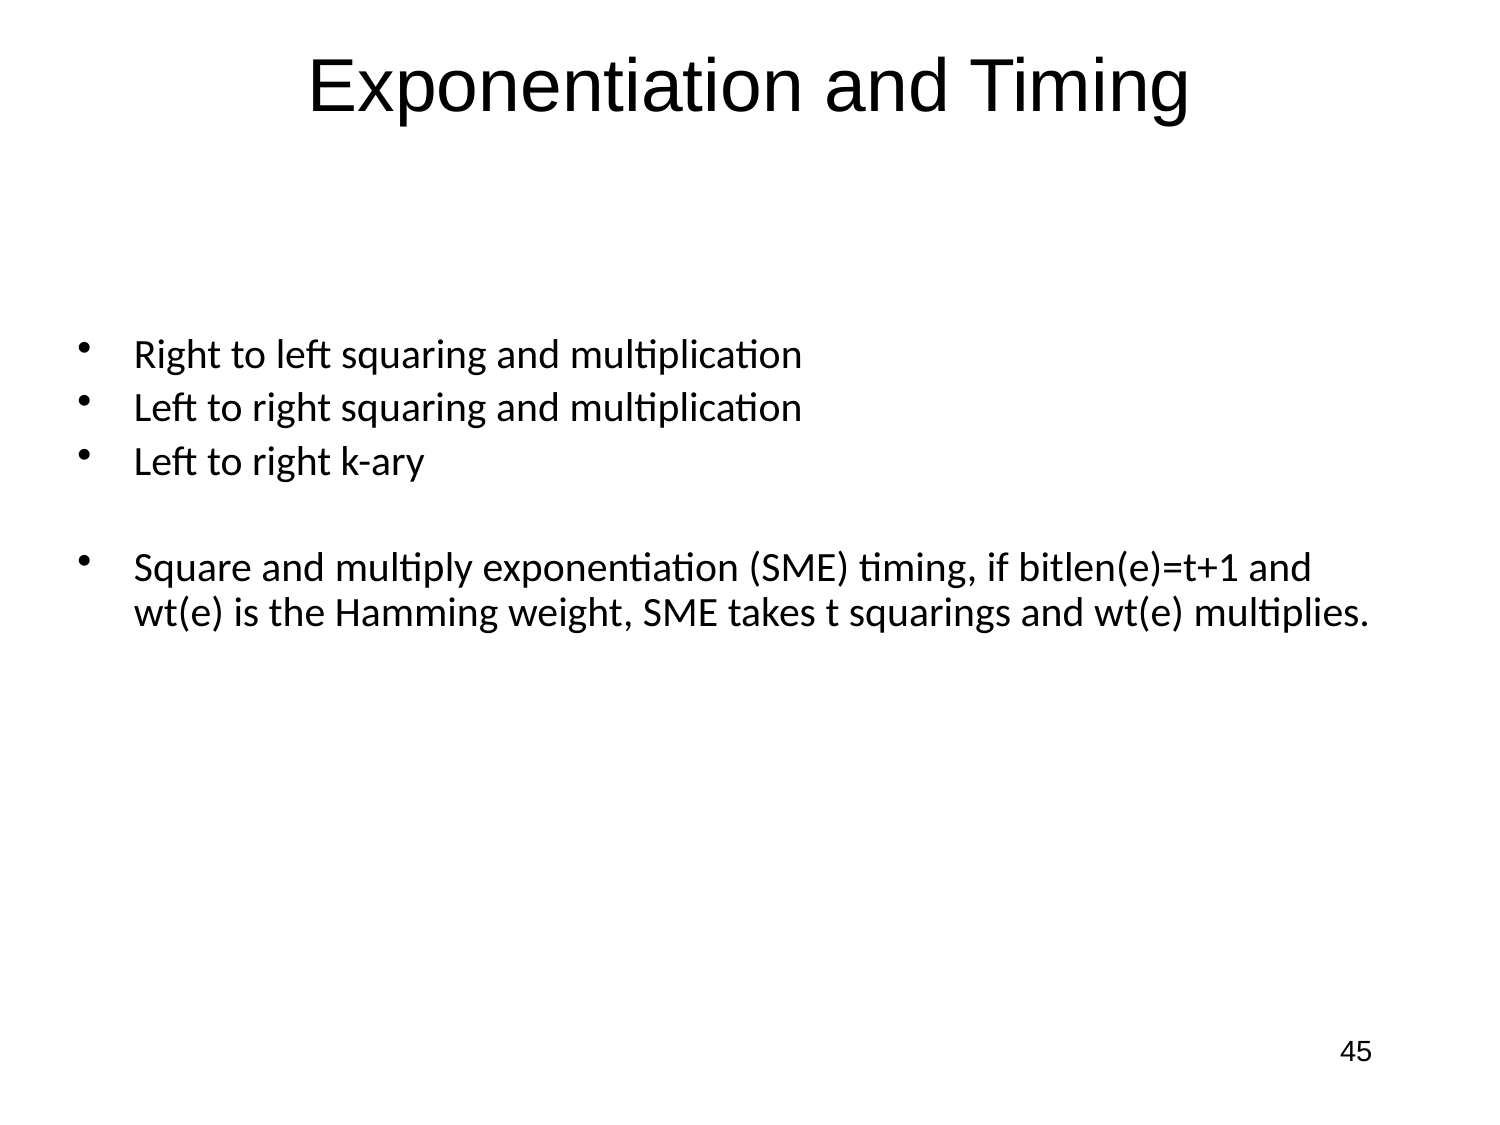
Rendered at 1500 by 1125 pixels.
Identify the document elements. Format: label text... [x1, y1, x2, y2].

slide_number 45 [1074, 1024, 1388, 1101]
title Exponentiation and Timing [112, 12, 1388, 151]
list Right to left squaring and multiplication Left to right squaring and multiplication Left to right k-ary Square and multiply exponentiation (SME) timing, if bitlen(e)=t+1 and wt(e) is the Hamming weight, SME takes t squarings and wt(e) multiplies. [62, 324, 1388, 1001]
